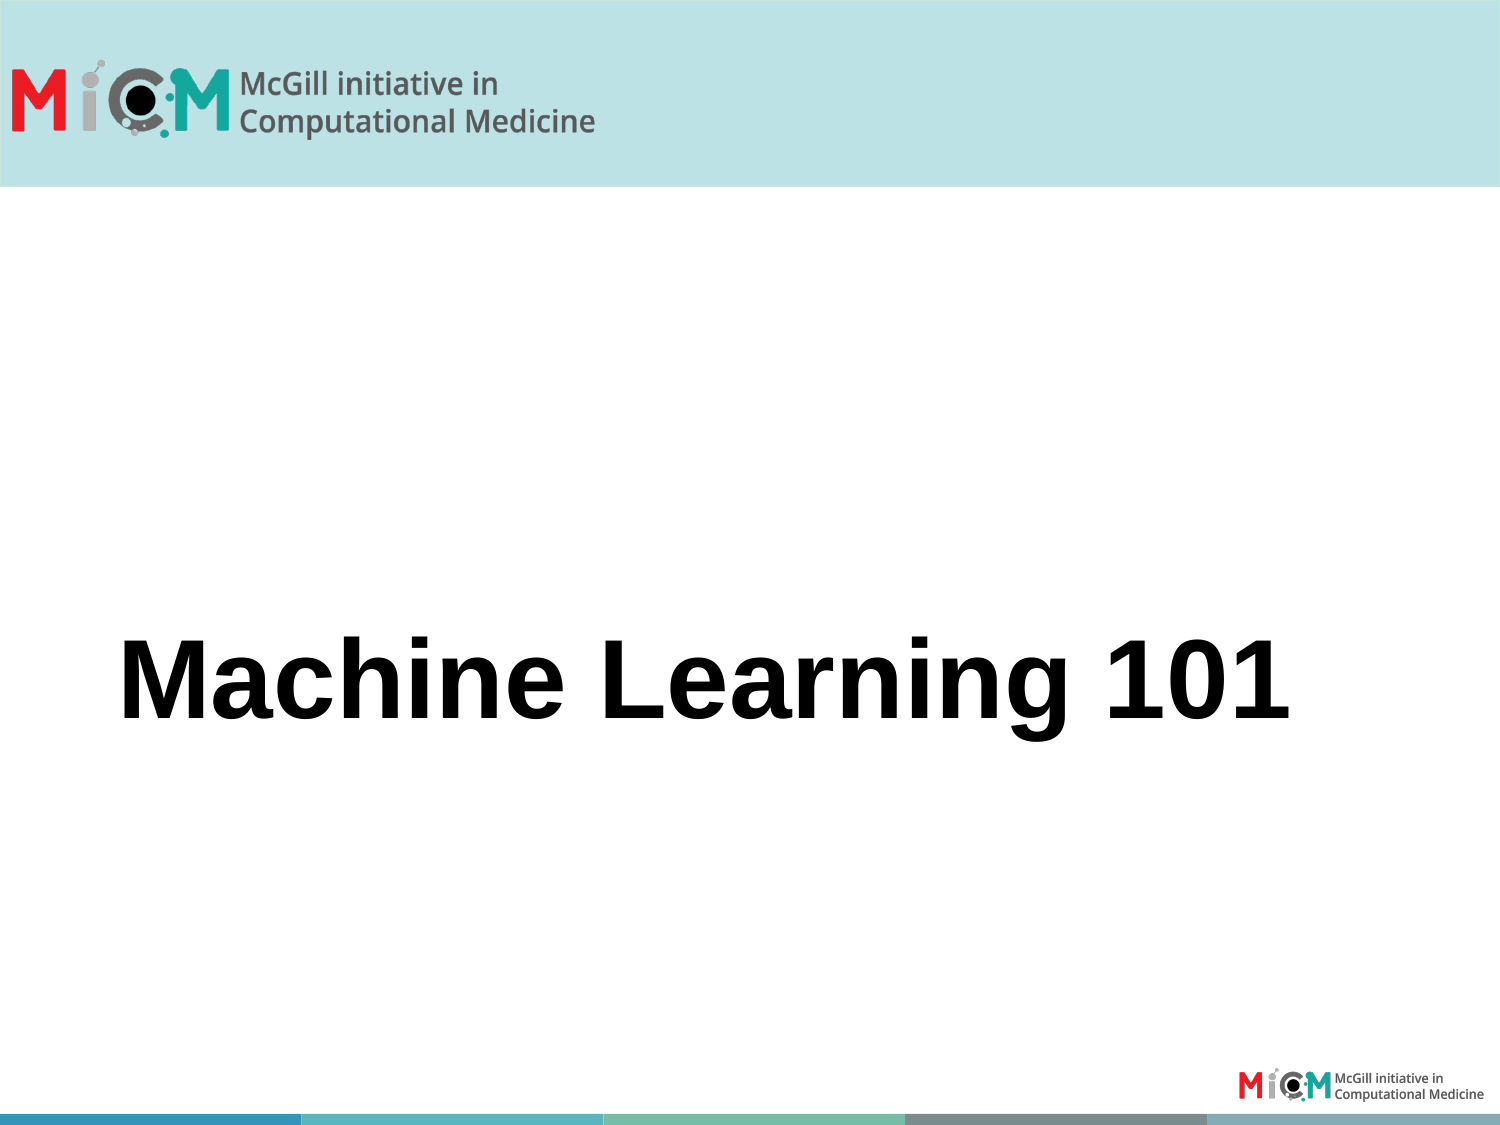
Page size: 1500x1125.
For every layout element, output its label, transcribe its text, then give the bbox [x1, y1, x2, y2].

title Machine Learning 101 [102, 280, 1397, 749]
picture [1211, 1051, 1500, 1122]
picture [0, 19, 634, 187]
